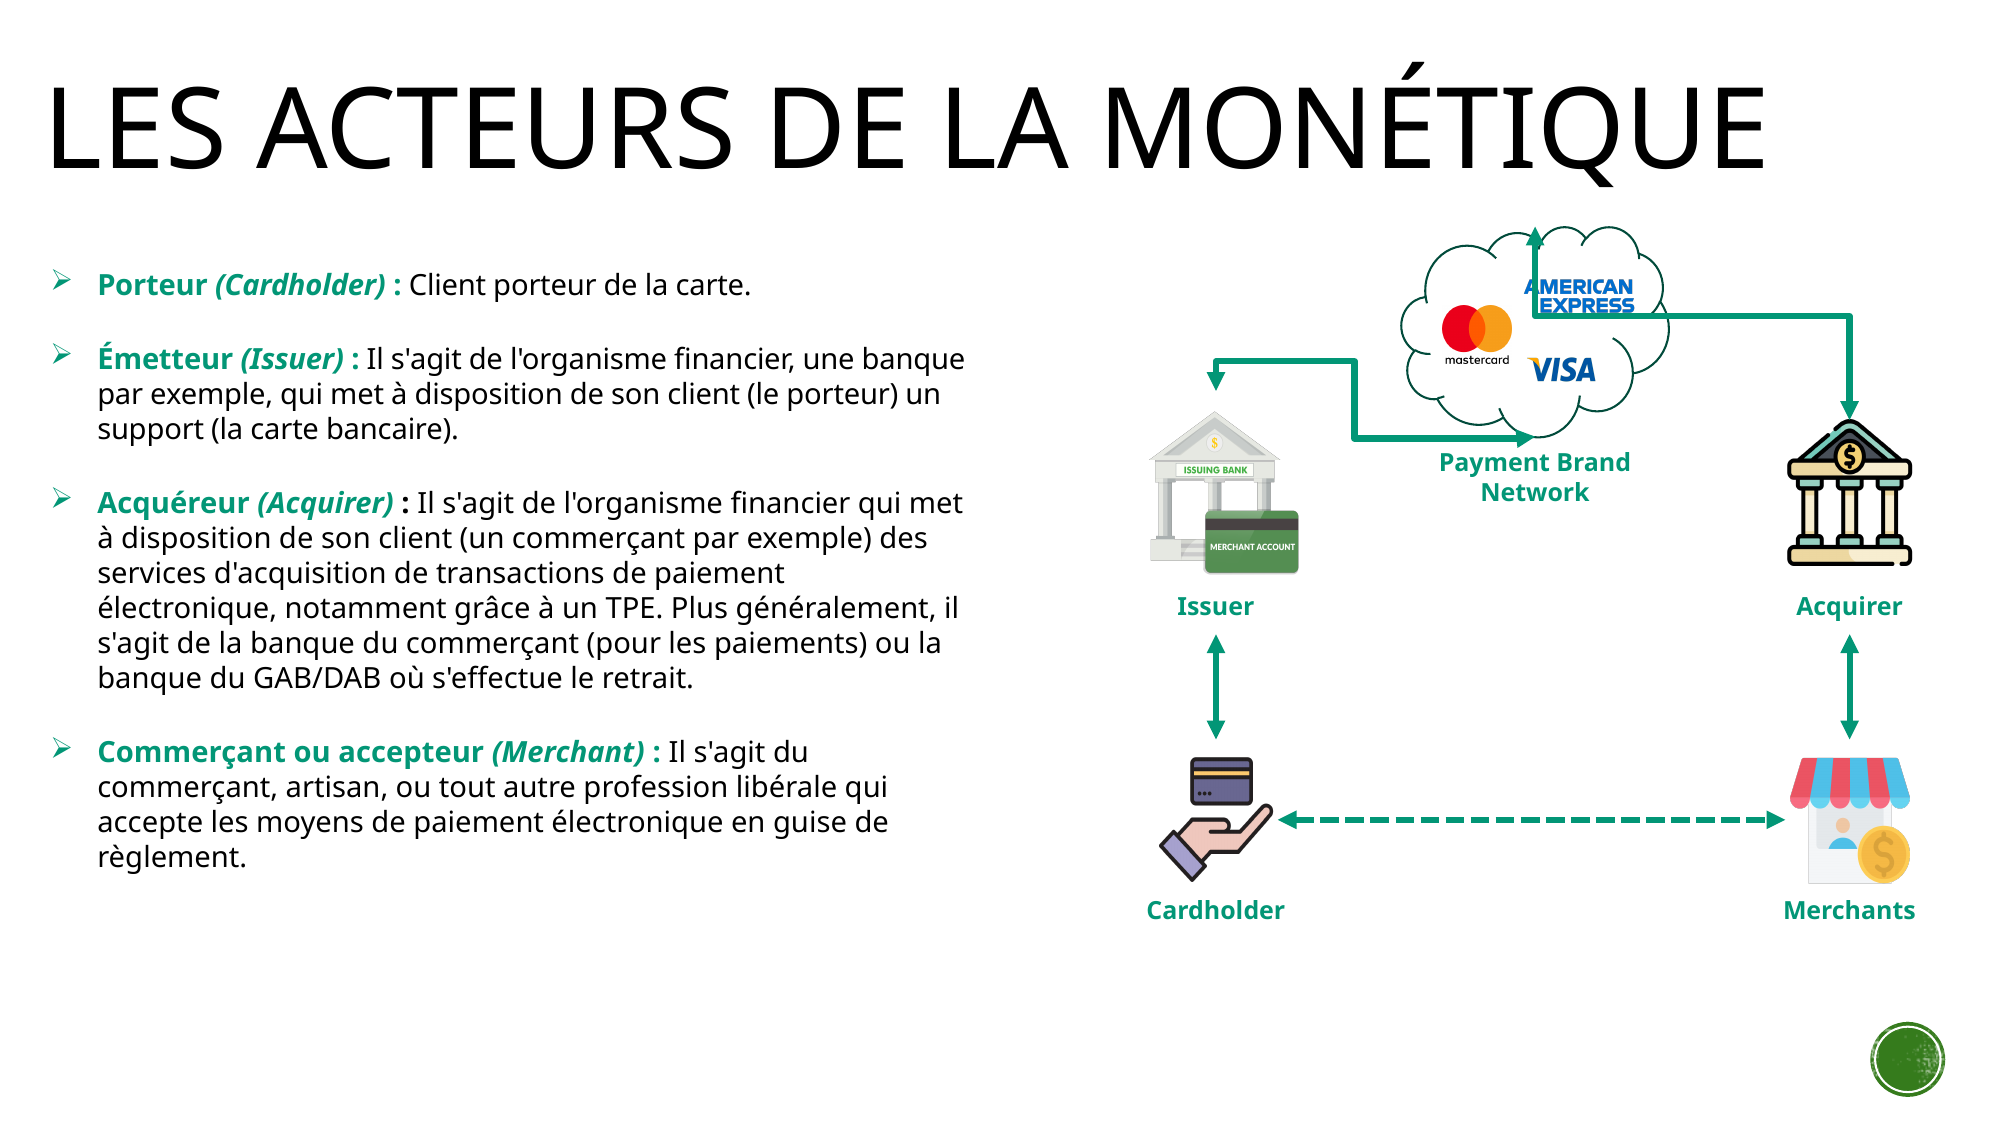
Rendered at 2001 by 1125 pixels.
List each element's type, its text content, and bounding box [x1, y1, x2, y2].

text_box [1123, 226, 1934, 936]
title Les acteurs de la monétique [28, 0, 1886, 264]
text_box Porteur (Cardholder) : Client porteur de la carte. Émetteur (Issuer) : Il s'agit de l'organisme financier, une banque par exemple, qui met à disposition de son client (le porteur) un support (la carte bancaire). Acquéreur (Acquirer) : Il s'agit de l'organisme financier qui met à disposition de son client (un commerçant par exemple) des services d'acquisition de transactions de paiement électronique, notamment grâce à un TPE. Plus généralement, il s'agit de la banque du commerçant (pour les paiements) ou la banque du GAB/DAB où s'effectue le retrait. Commerçant ou accepteur (Merchant) : Il s'agit du commerçant, artisan, ou tout autre profession libérale qui accepte les moyens de paiement électronique en guise de règlement. [48, 263, 968, 874]
